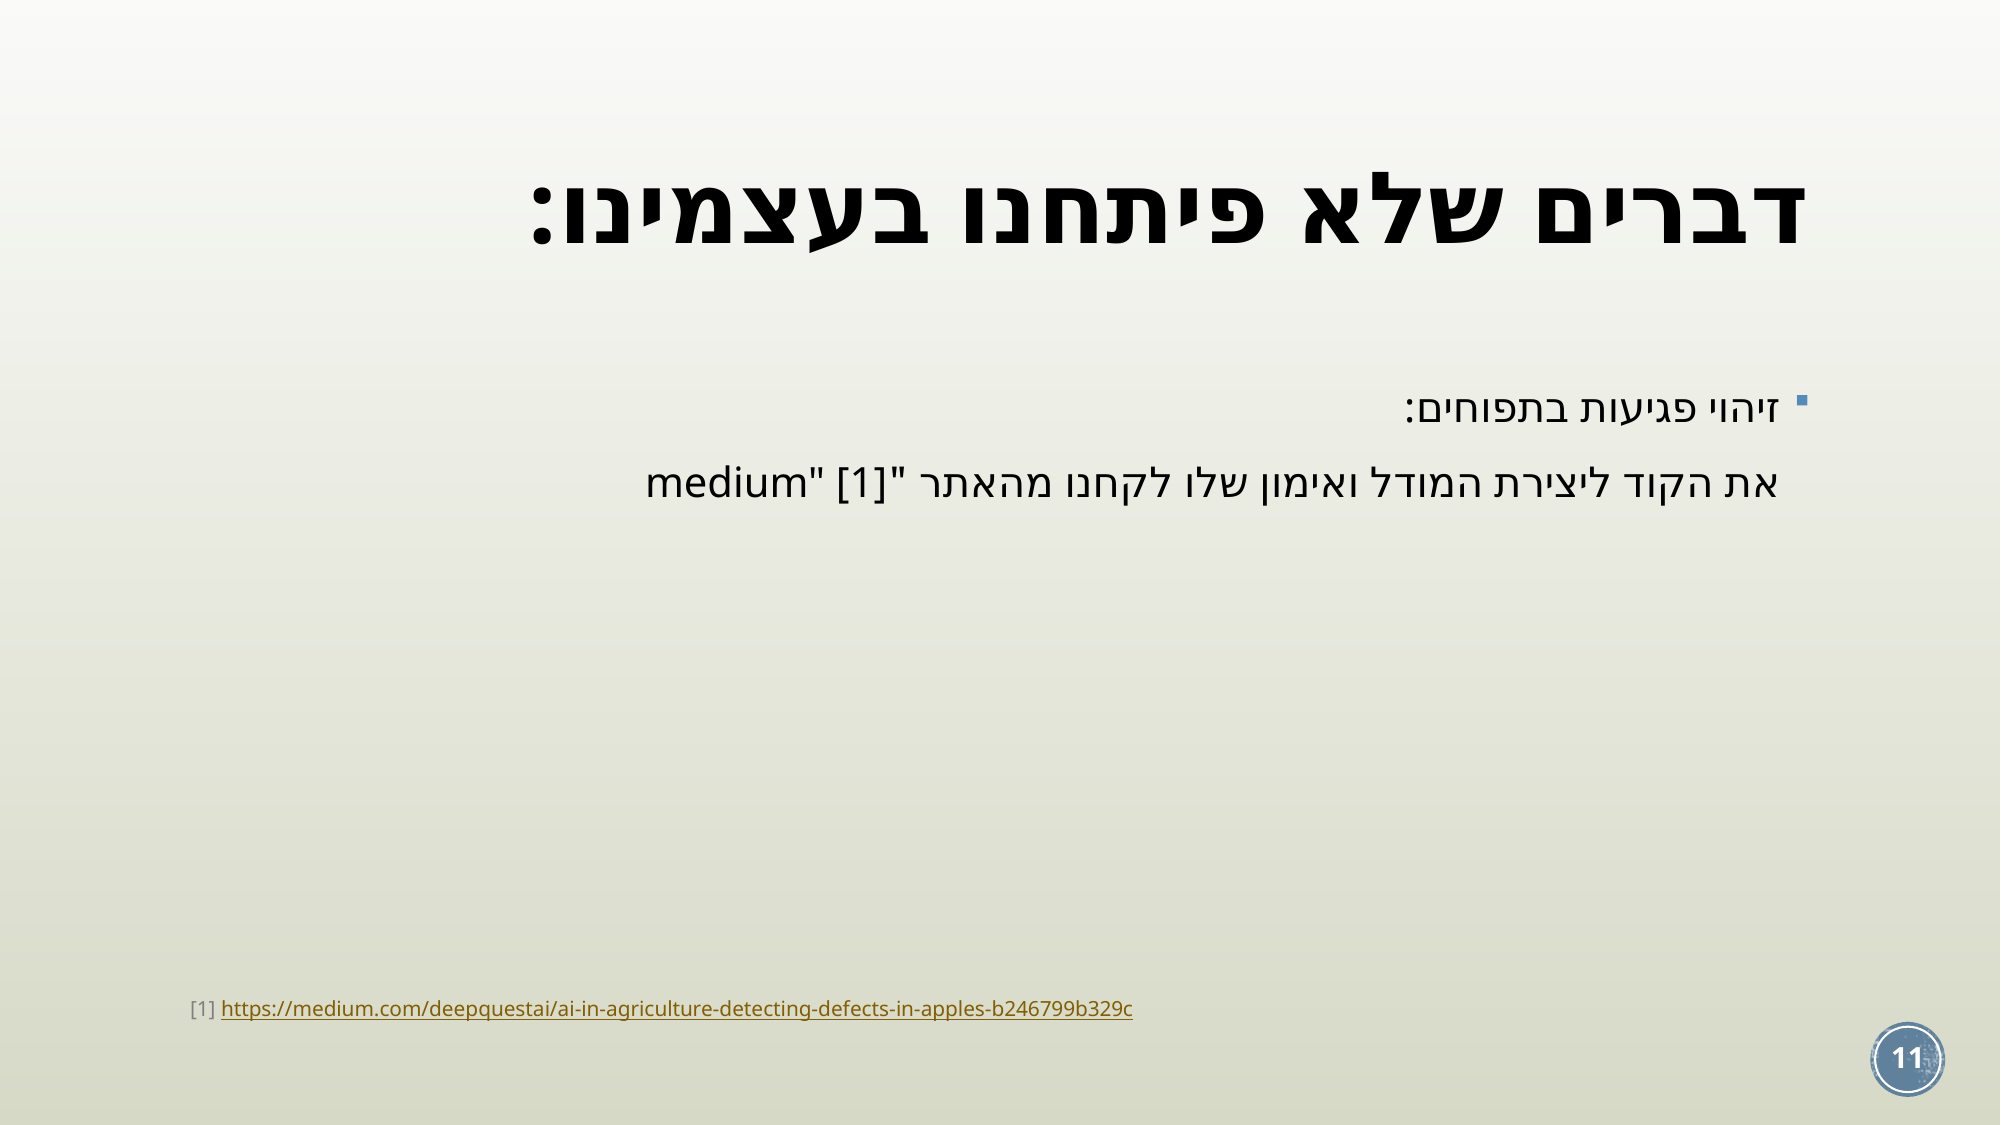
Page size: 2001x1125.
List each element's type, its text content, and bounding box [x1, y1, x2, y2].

slide_number 11 [1855, 1028, 1961, 1089]
title דברים שלא פיתחנו בעצמינו: [175, 79, 1826, 344]
list זיהוי פגיעות בתפוחים: את הקוד ליצירת המודל ואימון שלו לקחנו מהאתר "medium" [1] [175, 348, 1826, 1013]
text_box [1] https://medium.com/deepquestai/ai-in-agriculture-detecting-defects-in-apples-b246799b329c [175, 988, 1370, 1077]
